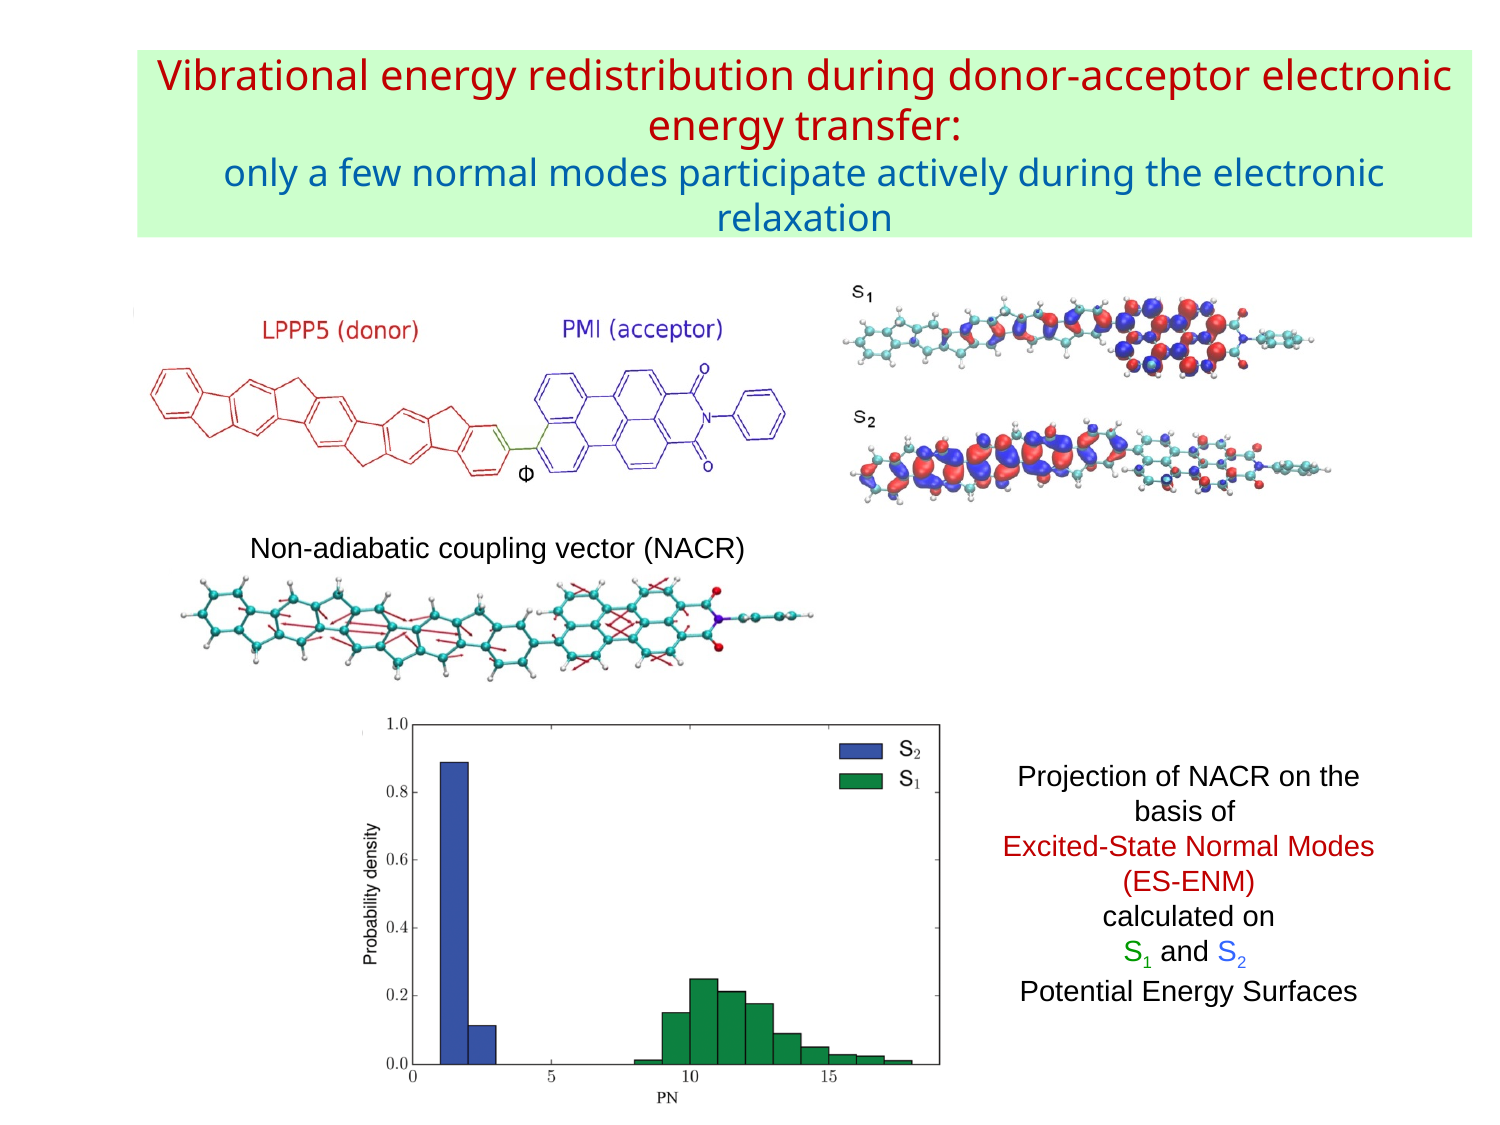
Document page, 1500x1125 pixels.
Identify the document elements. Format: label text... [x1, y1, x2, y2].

text_box Projection of NACR on the basis of Excited-State Normal Modes (ES-ENM) calculated on S1 and S2 Potential Energy Surfaces [987, 750, 1391, 1015]
picture [168, 553, 842, 689]
picture [362, 692, 957, 1106]
picture [133, 299, 792, 499]
picture [837, 280, 1333, 519]
text_box Vibrational energy redistribution during donor-acceptor electronic energy transfer: only a few normal modes participate actively during the electronic relaxation [137, 50, 1473, 238]
text_box Non-adiabatic coupling vector (NACR) [204, 522, 792, 552]
